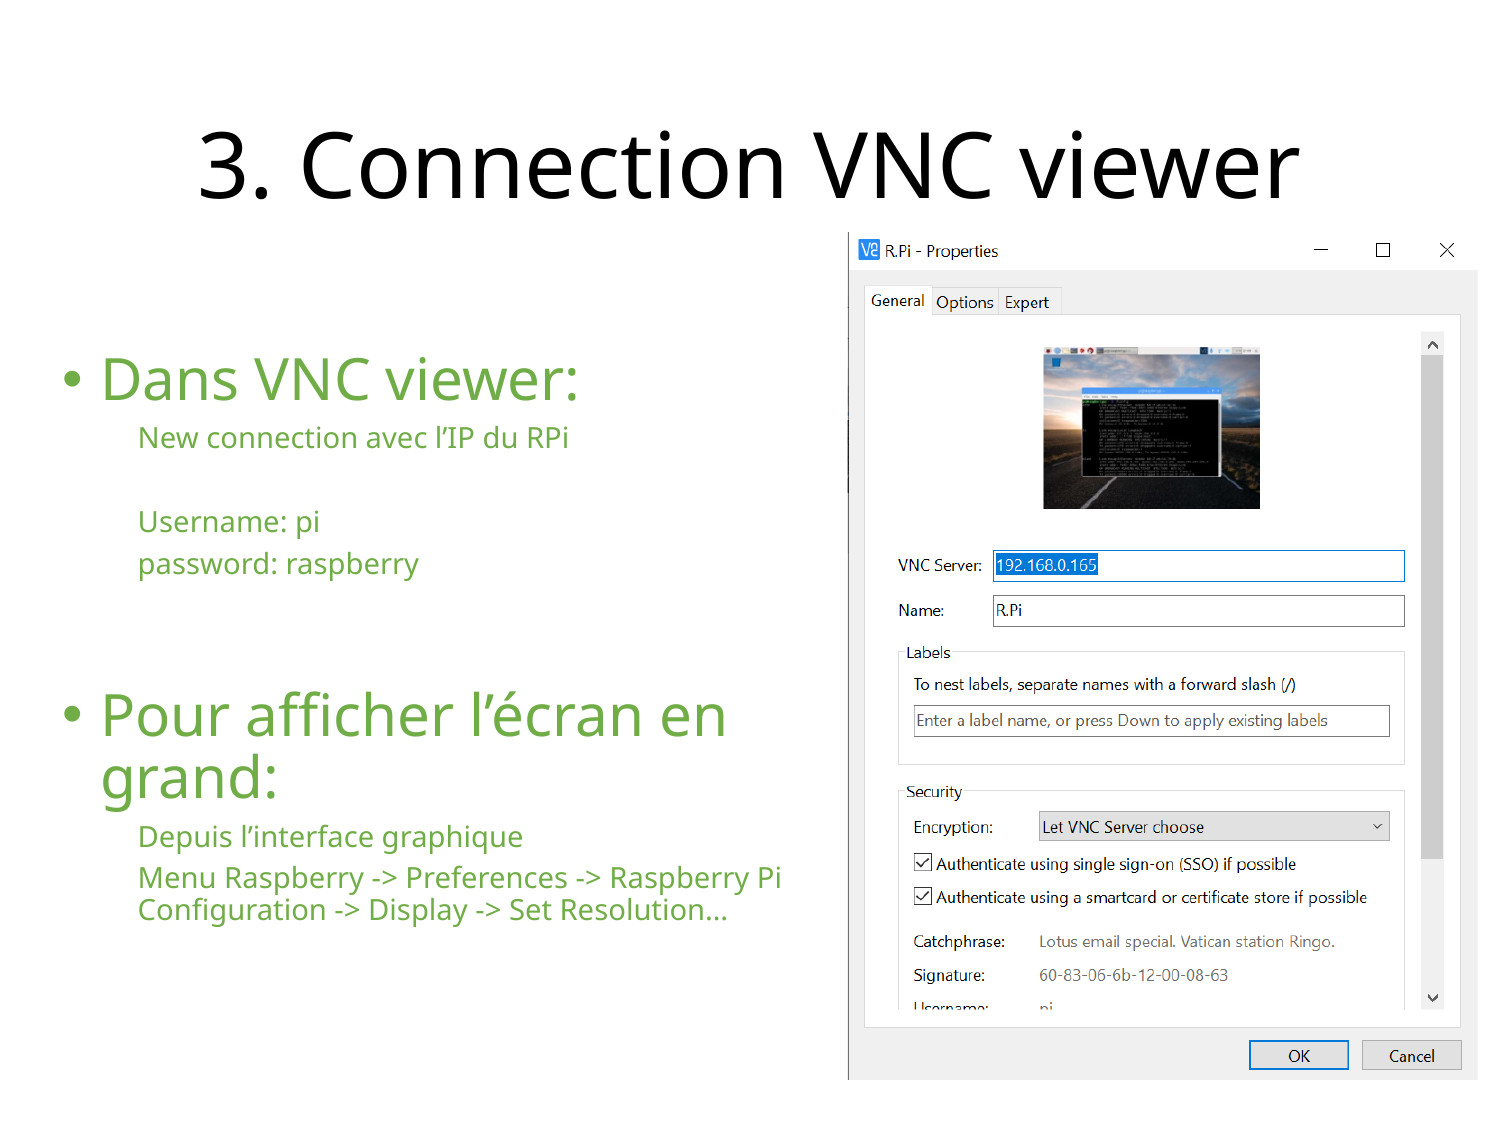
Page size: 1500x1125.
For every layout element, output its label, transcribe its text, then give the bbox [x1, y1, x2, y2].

text_box 3. Connection VNC viewer [103, 59, 1397, 278]
picture [847, 231, 1478, 1080]
text_box Dans VNC viewer: New connection avec l’IP du RPi Username: pi password: raspberry Pour afficher l’écran en grand: Depuis l’interface graphique Menu Raspberry -> Preferences -> Raspberry Pi Configuration -> Display -> Set Resolution… [47, 277, 832, 1061]
